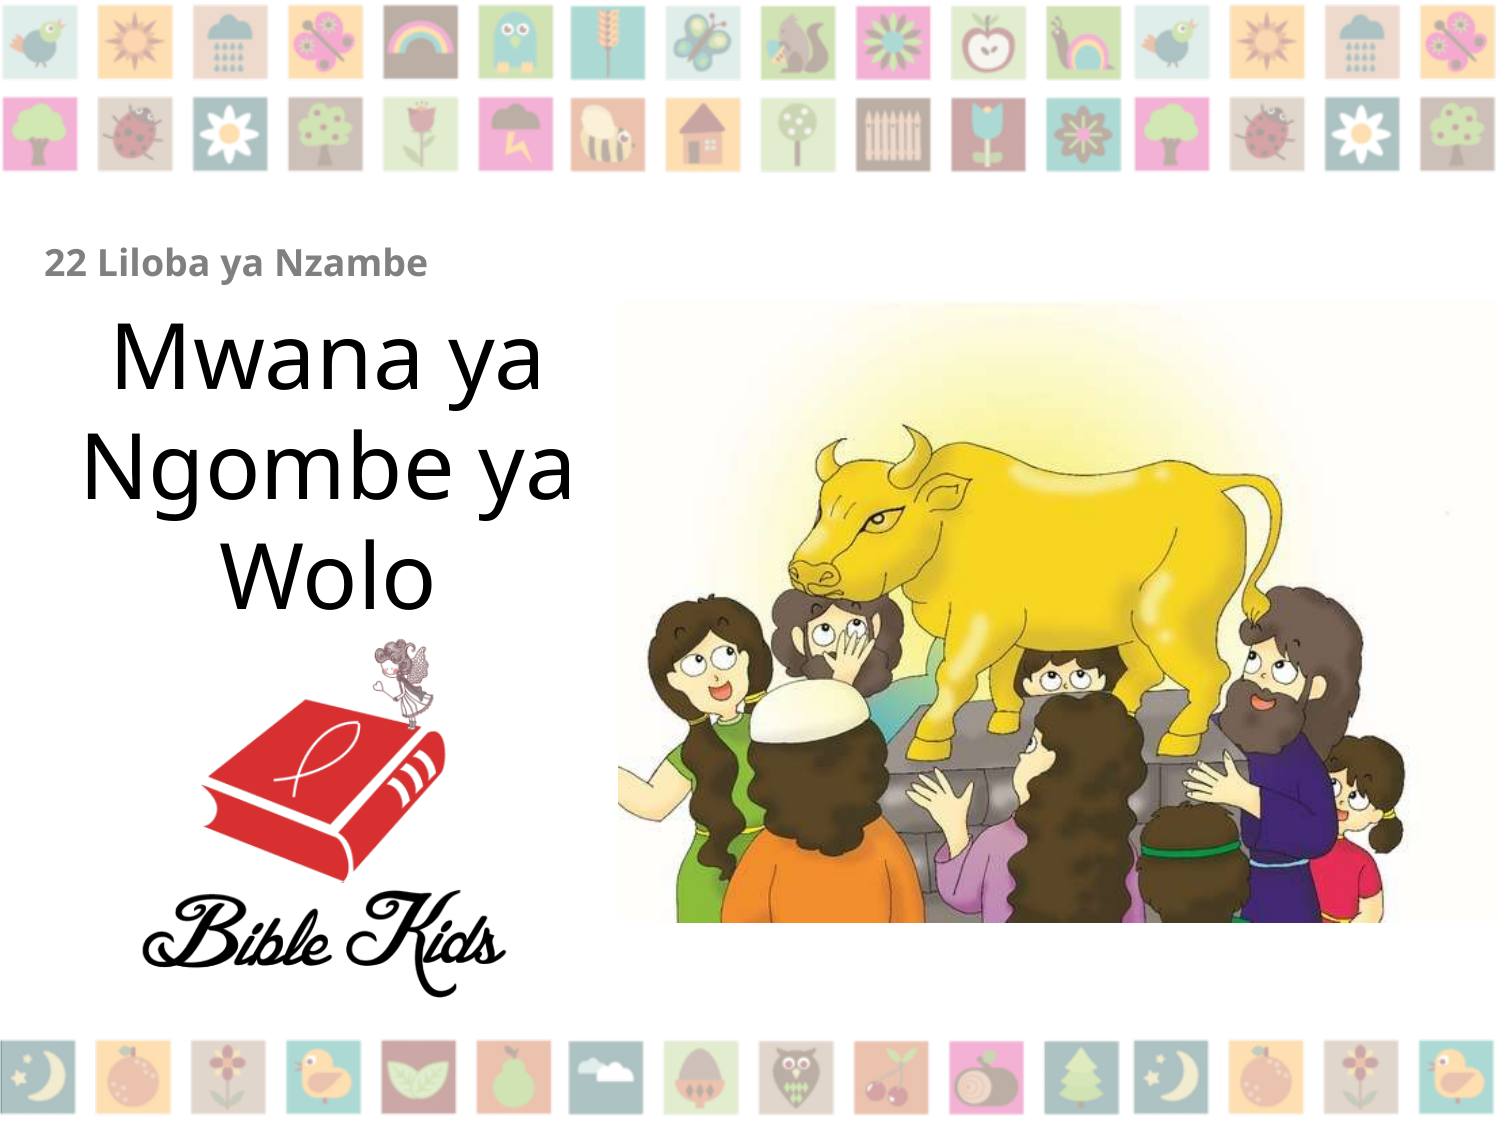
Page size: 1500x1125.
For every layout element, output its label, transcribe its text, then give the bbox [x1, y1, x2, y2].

picture [618, 300, 1500, 923]
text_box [0, 3, 1500, 181]
text_box Mwana ya Ngombe ya Wolo [5, 290, 651, 636]
text_box 22 Liloba ya Nzambe [29, 231, 543, 290]
picture [117, 600, 544, 1027]
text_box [0, 1028, 1500, 1118]
